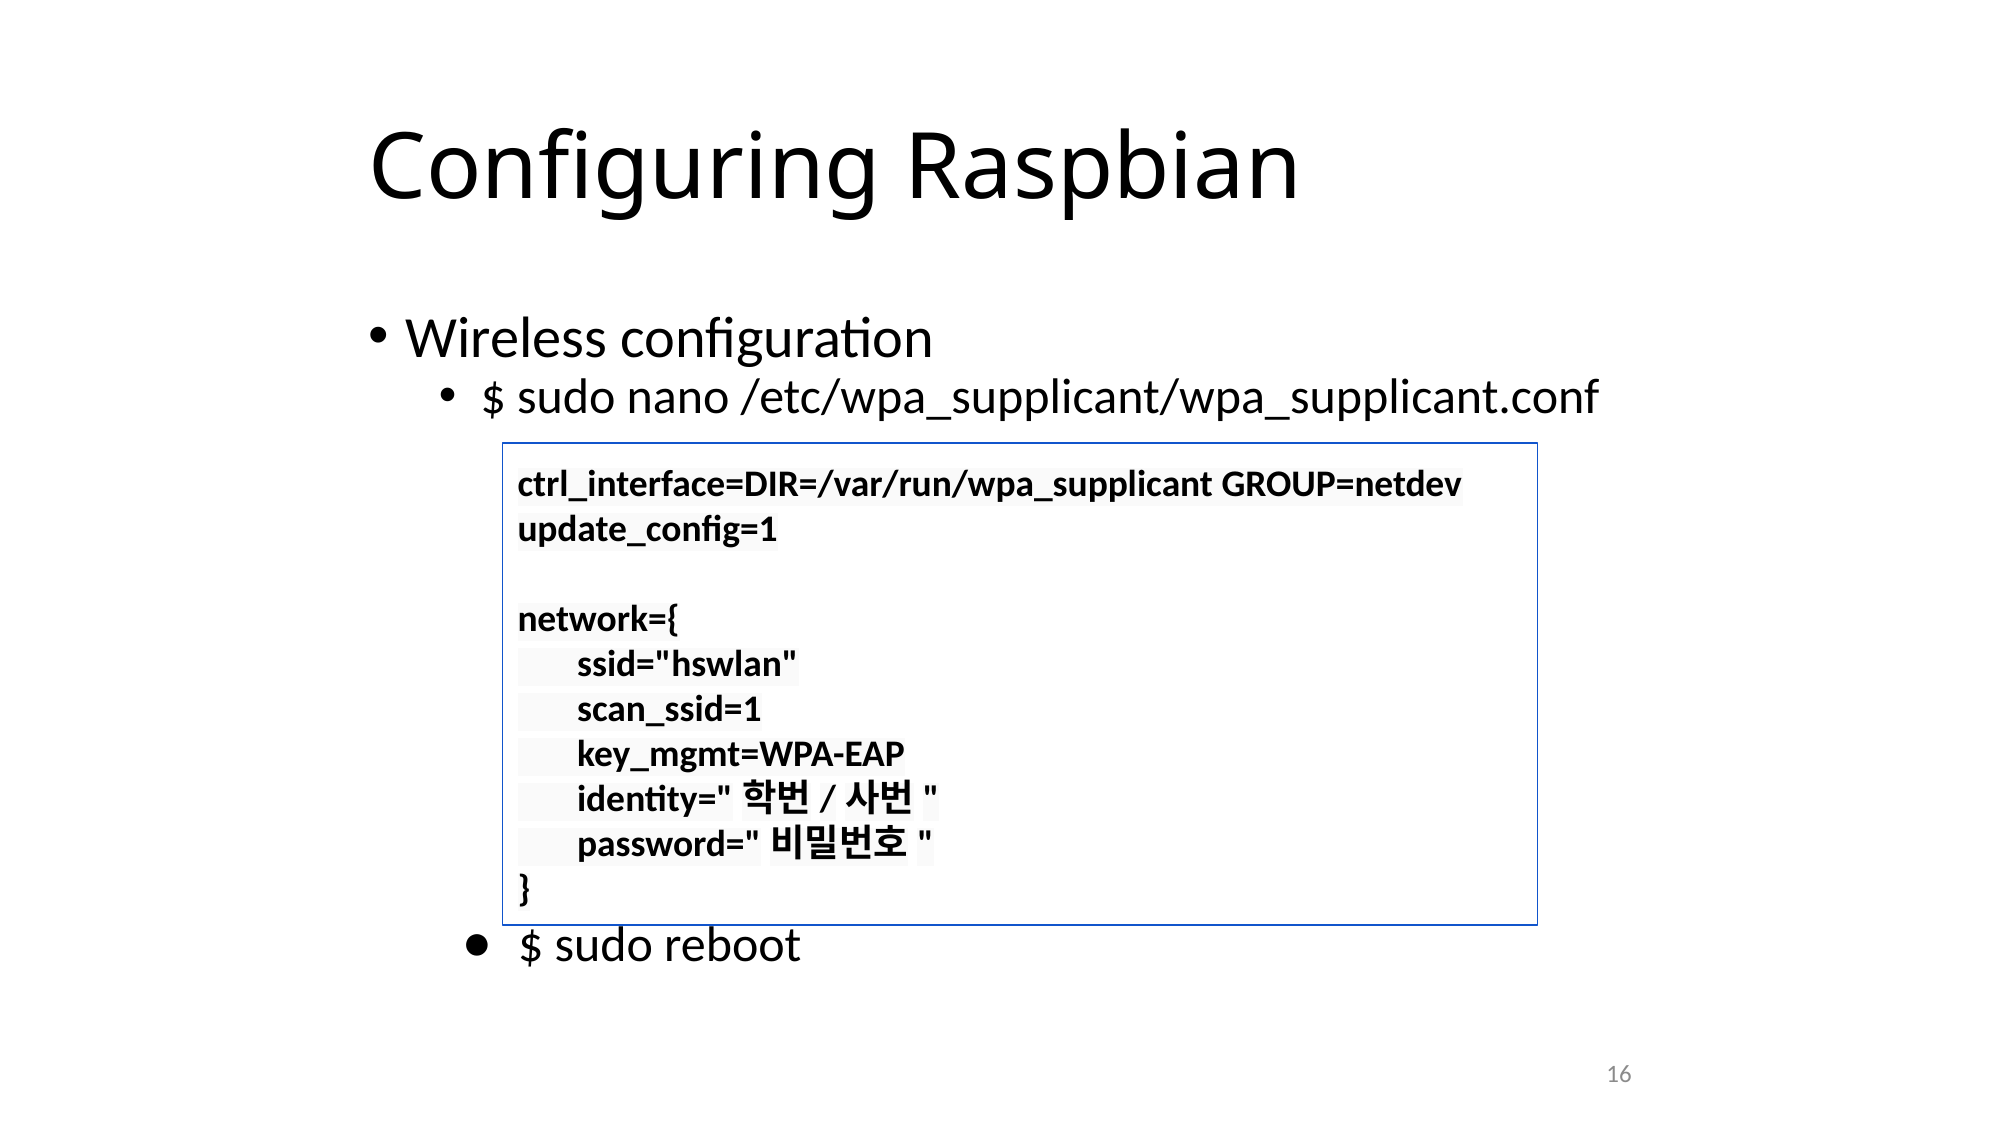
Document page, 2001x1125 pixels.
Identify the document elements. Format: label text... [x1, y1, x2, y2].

slide_number 16 [1309, 1042, 1647, 1103]
text_box ctrl_interface=DIR=/var/run/wpa_supplicant GROUP=netdev update_config=1 network={ ssid="hswlan" scan_ssid=1 key_mgmt=WPA-EAP identity="학번/사번" password="비밀번호" } [502, 442, 1538, 925]
title Configuring Raspbian [353, 59, 1647, 278]
list Wireless configuration $ sudo nano /etc/wpa_supplicant/wpa_supplicant.conf $ sudo reboot [353, 299, 1647, 1014]
